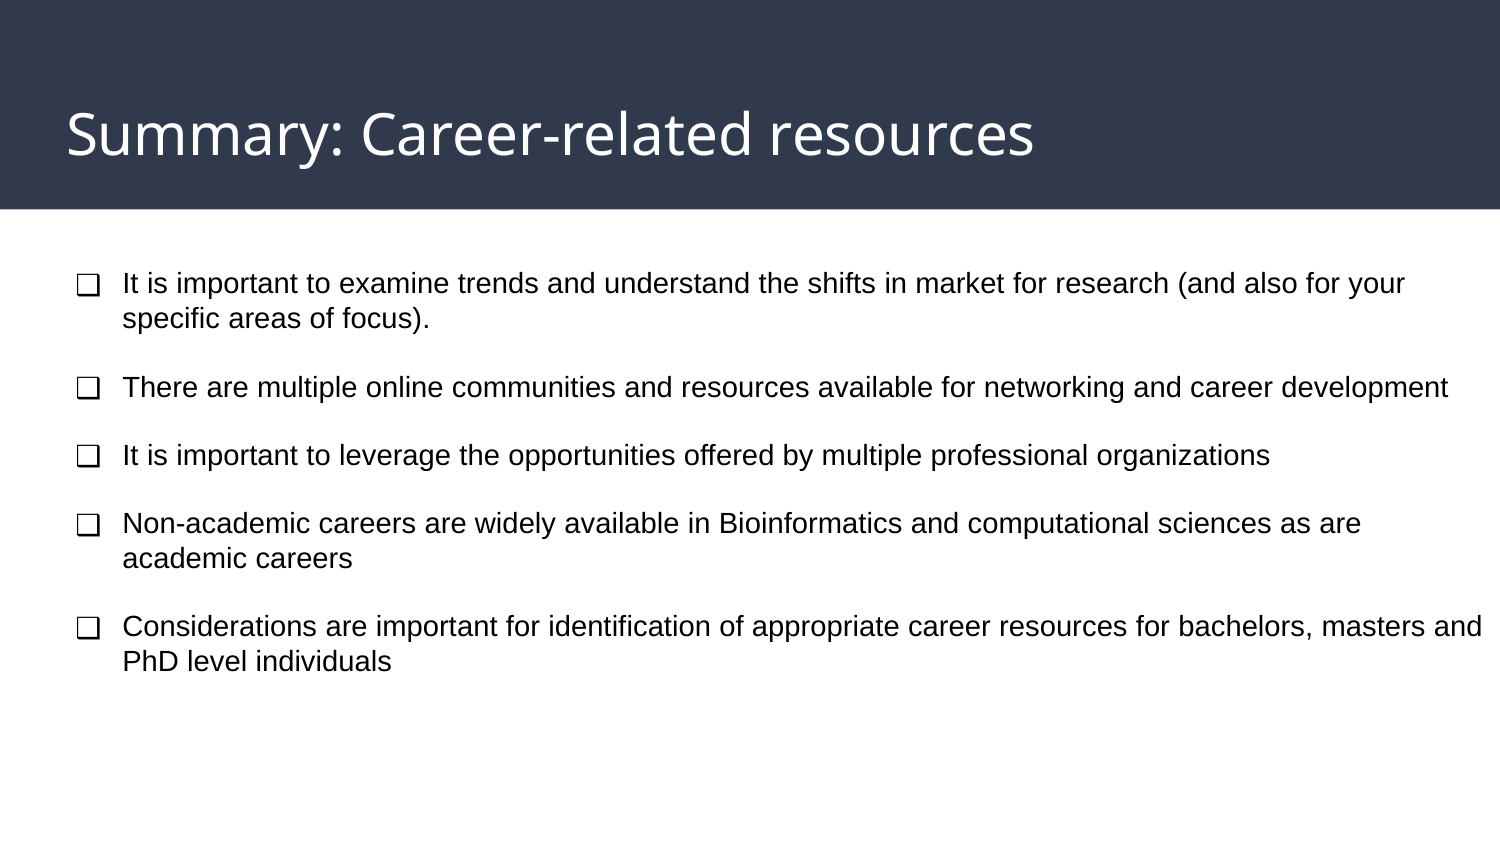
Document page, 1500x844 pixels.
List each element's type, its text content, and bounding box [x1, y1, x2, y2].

text_box It is important to examine trends and understand the shifts in market for research (and also for your specific areas of focus). There are multiple online communities and resources available for networking and career development It is important to leverage the opportunities offered by multiple professional organizations Non-academic careers are widely available in Bioinformatics and computational sciences as are academic careers Considerations are important for identification of appropriate career resources for bachelors, masters and PhD level individuals [60, 249, 1500, 782]
title Summary: Career-related resources [51, 82, 1449, 185]
